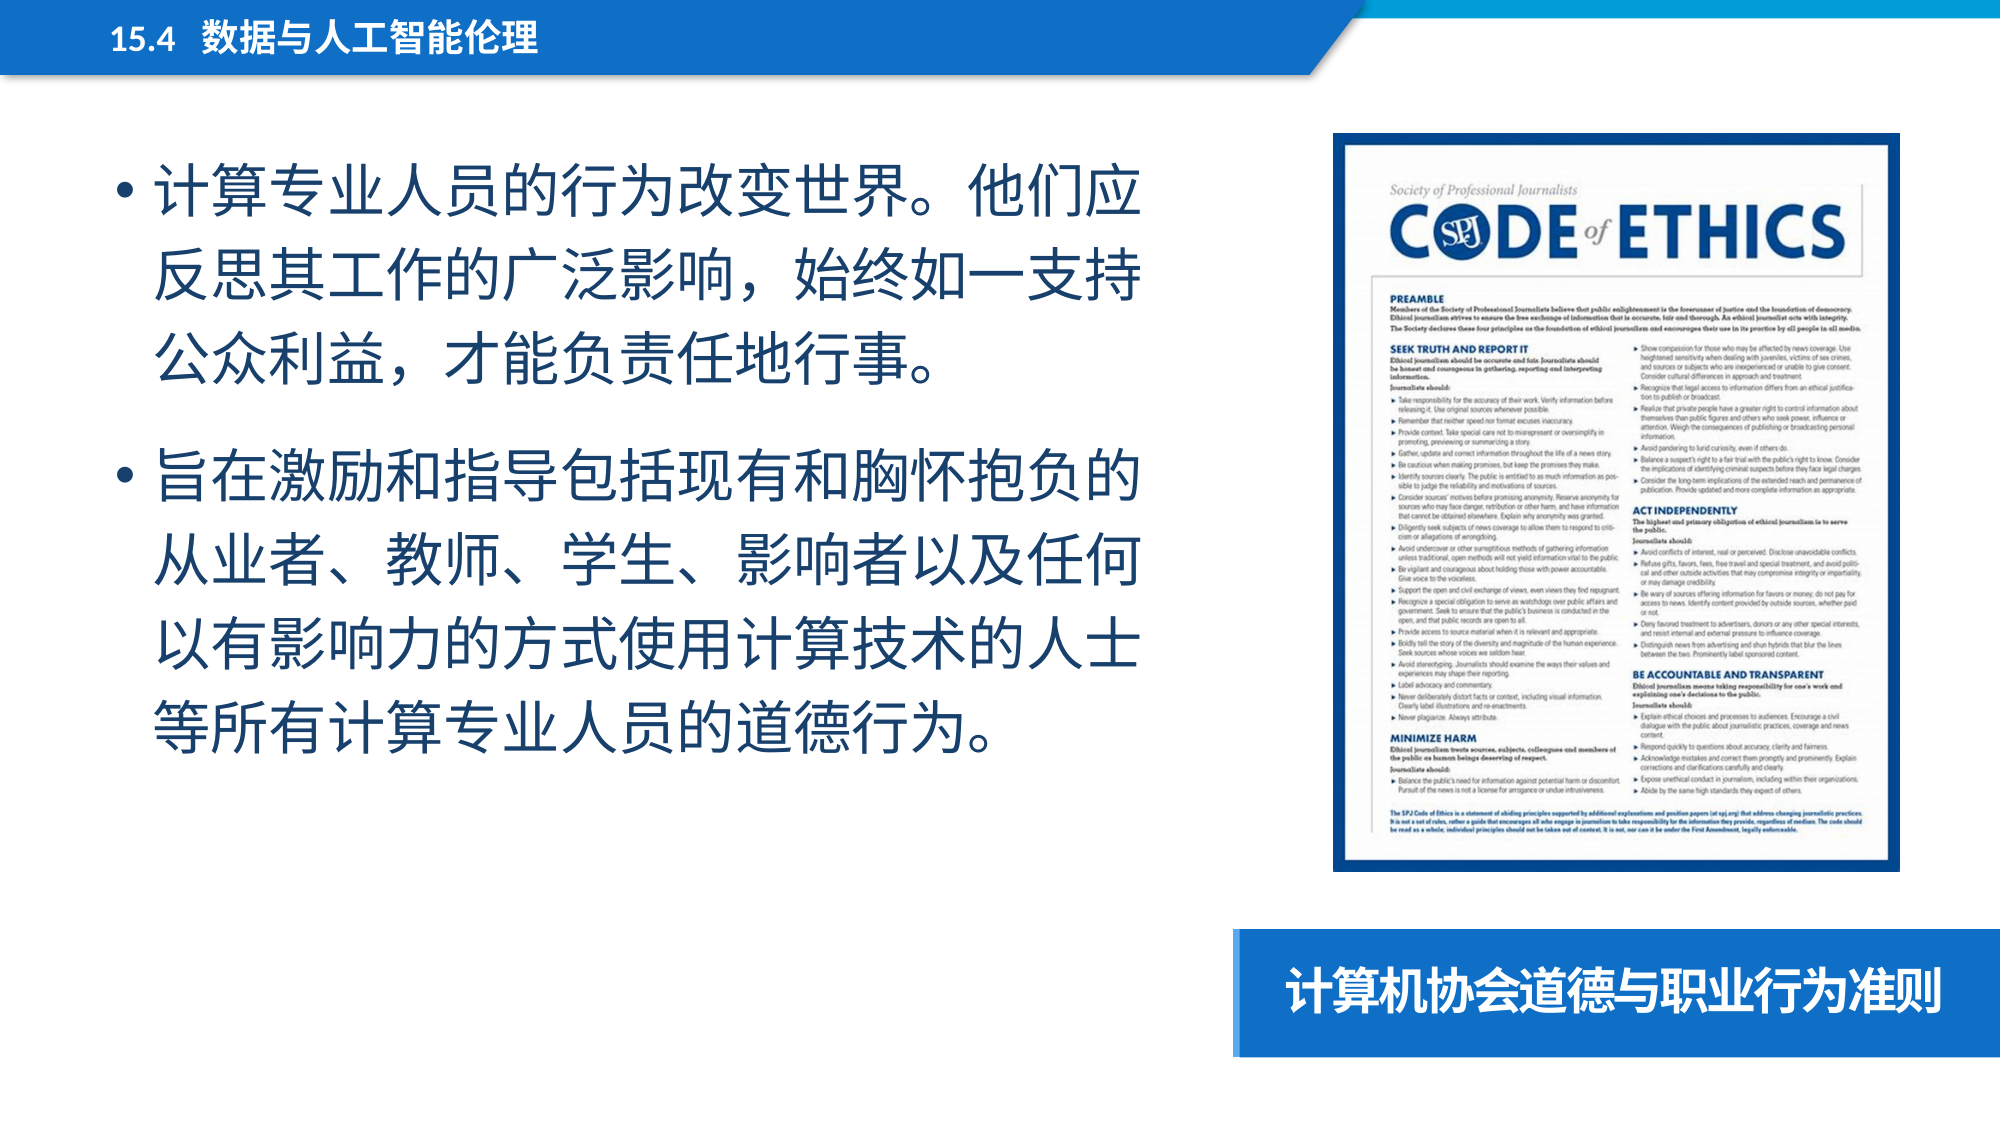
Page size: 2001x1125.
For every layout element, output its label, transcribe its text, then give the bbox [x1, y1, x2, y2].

list 计算专业人员的行为改变世界。他们应反思其工作的广泛影响，始终如一支持公众利益，才能负责任地行事。 旨在激励和指导包括现有和胸怀抱负的从业者、教师、学生、影响者以及任何以有影响力的方式使用计算技术的人士等所有计算专业人员的道德行为。 [99, 133, 1193, 909]
list 计算机协会道德与职业行为准则 [1239, 929, 2000, 1058]
picture [1333, 133, 1900, 872]
list 15.4 数据与人工智能伦理 [93, 11, 1138, 68]
